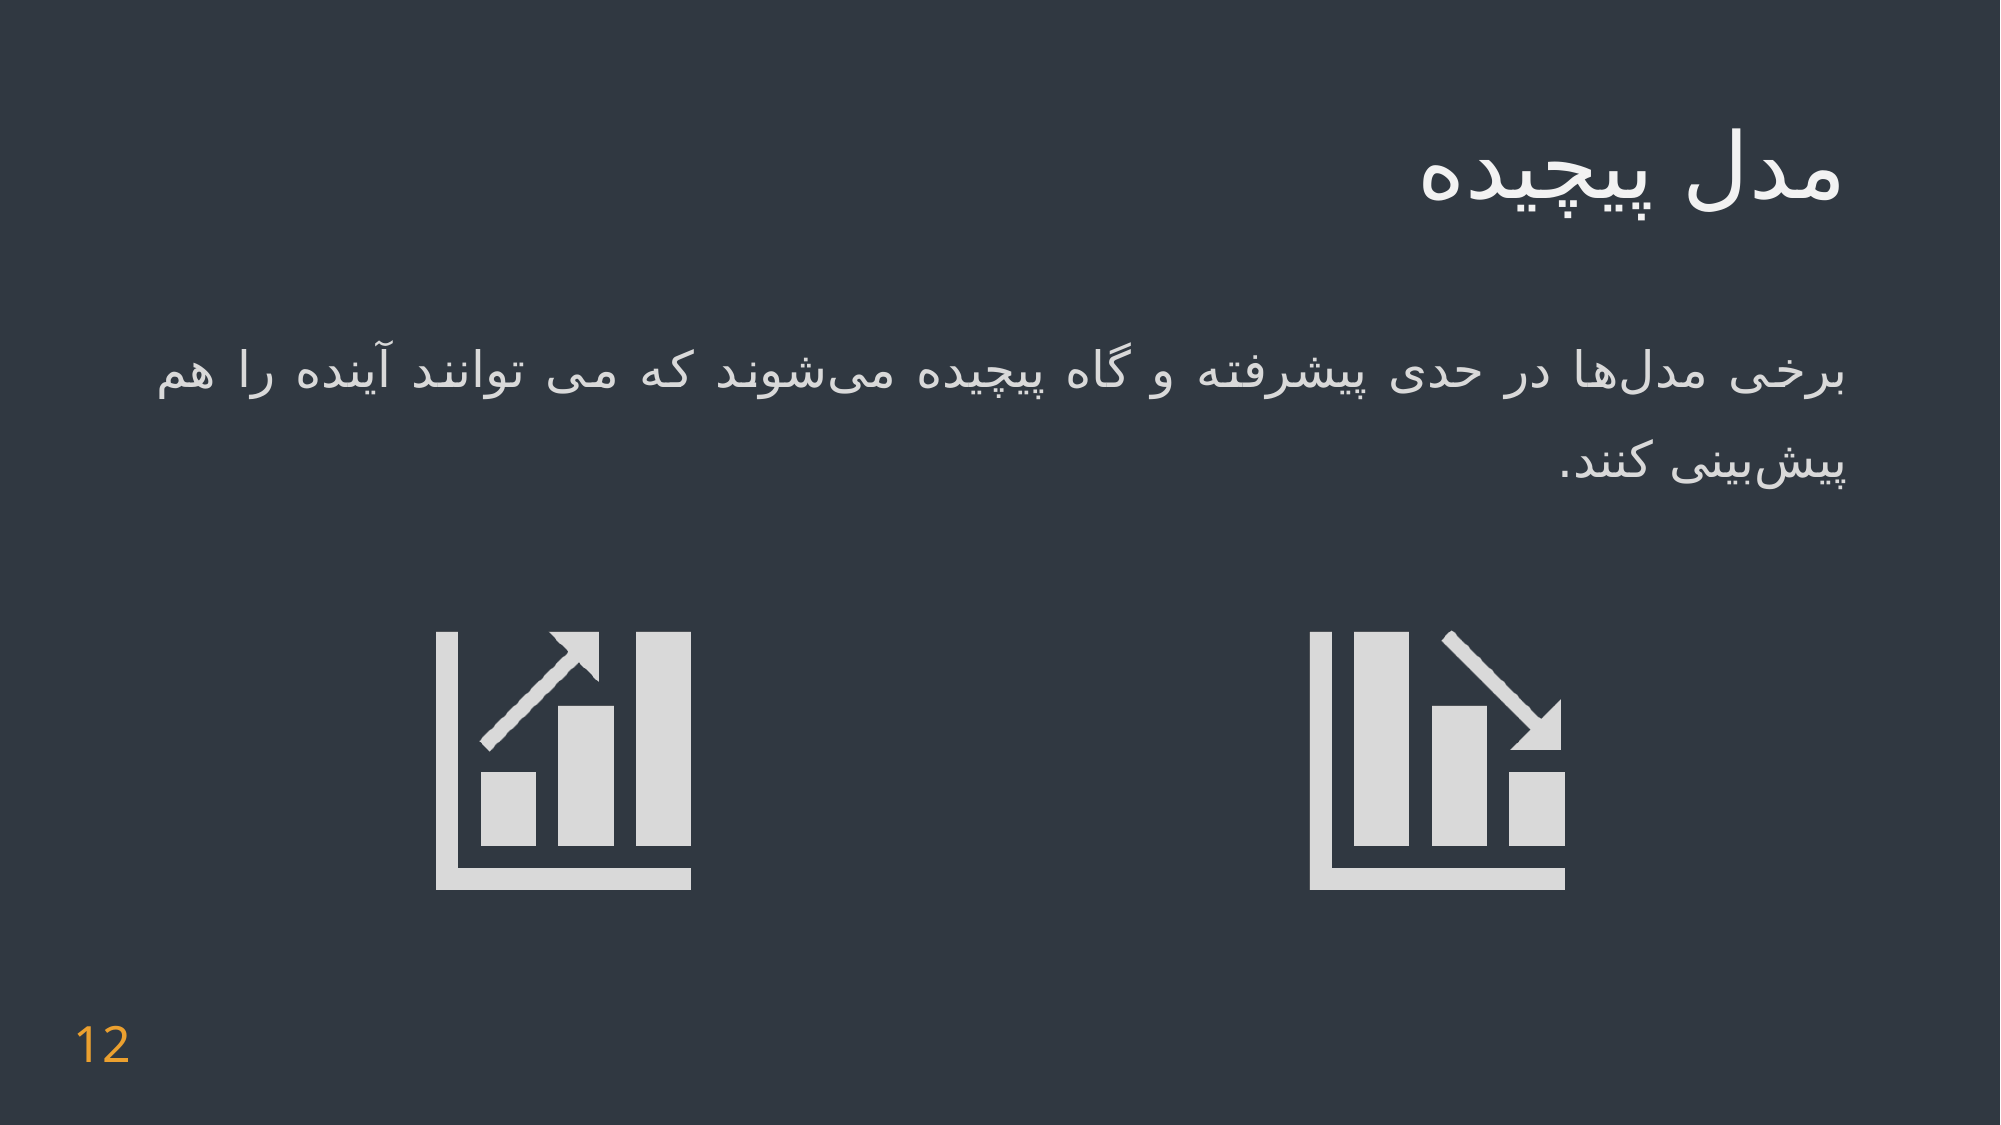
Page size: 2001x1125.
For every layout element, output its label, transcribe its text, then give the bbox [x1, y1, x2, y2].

list برخی مدل‌ها در حدی پیشرفته و گاه پیچیده می‌شوند که می توانند آینده را هم پیش‌بینی کنند. [137, 299, 1863, 517]
picture [383, 583, 739, 938]
title مدل پیچیده [137, 59, 1863, 278]
picture [1261, 583, 1616, 938]
